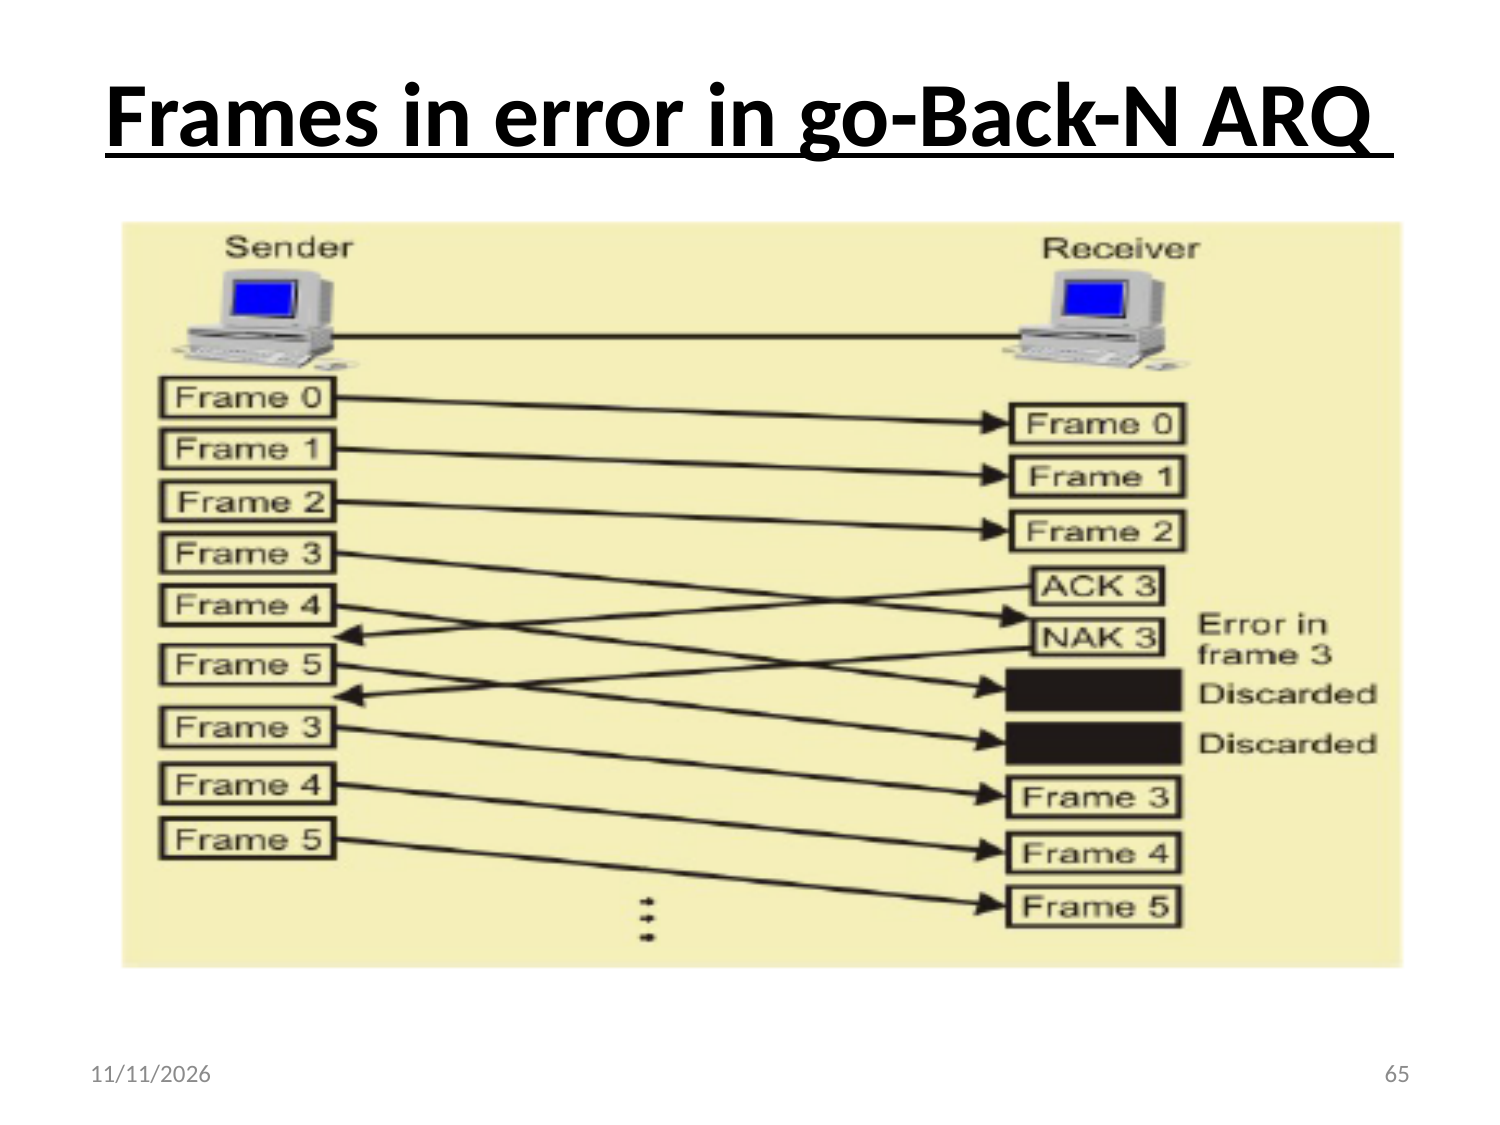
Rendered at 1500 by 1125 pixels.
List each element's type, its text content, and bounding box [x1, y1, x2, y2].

title Frames in error in go-Back-N ARQ [75, 45, 1425, 175]
slide_number 65 [1074, 1042, 1425, 1103]
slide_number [75, 1042, 425, 1103]
picture [47, 199, 1463, 1001]
